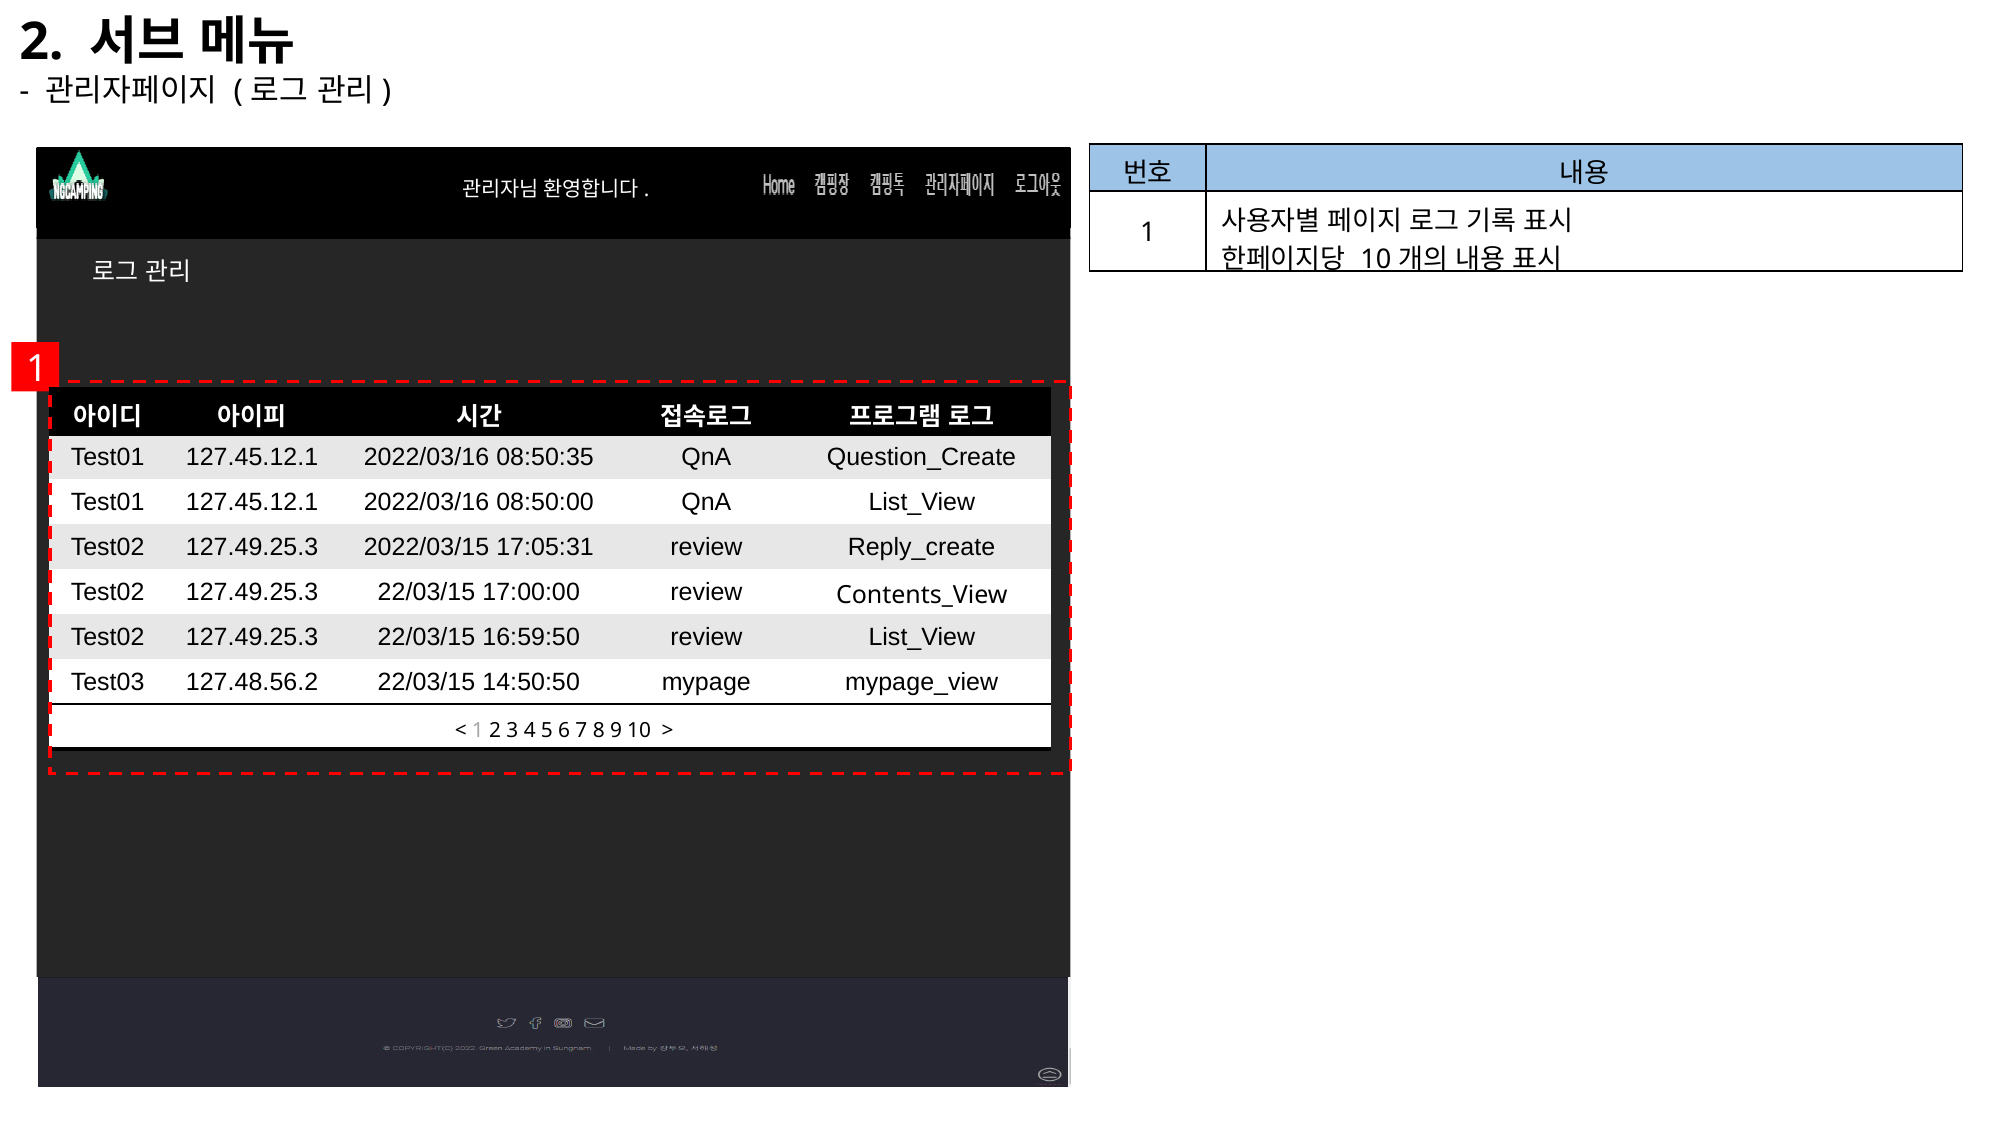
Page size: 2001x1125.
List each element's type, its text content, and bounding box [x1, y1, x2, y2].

text_box 2. 서브 메뉴 - 관리자페이지 (로그 관리) [4, 0, 407, 115]
text_box [36, 239, 1071, 381]
text_box < 1 2 3 4 5 6 7 8 9 10 > [434, 708, 689, 749]
table_header 번호 [1090, 145, 1205, 190]
picture [38, 977, 1071, 1087]
table_header 내용 [1207, 145, 1962, 190]
text_box 1 [10, 341, 60, 393]
table_cell 사용자별 페이지 로그 기록 표시 한페이지당 10개의 내용 표시 [1207, 192, 1962, 270]
picture [36, 148, 1071, 228]
text_box [36, 393, 1071, 978]
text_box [36, 228, 1071, 239]
text_box 로그 관리 [77, 247, 207, 293]
table_cell 1 [1090, 192, 1205, 270]
text_box [49, 380, 1071, 775]
